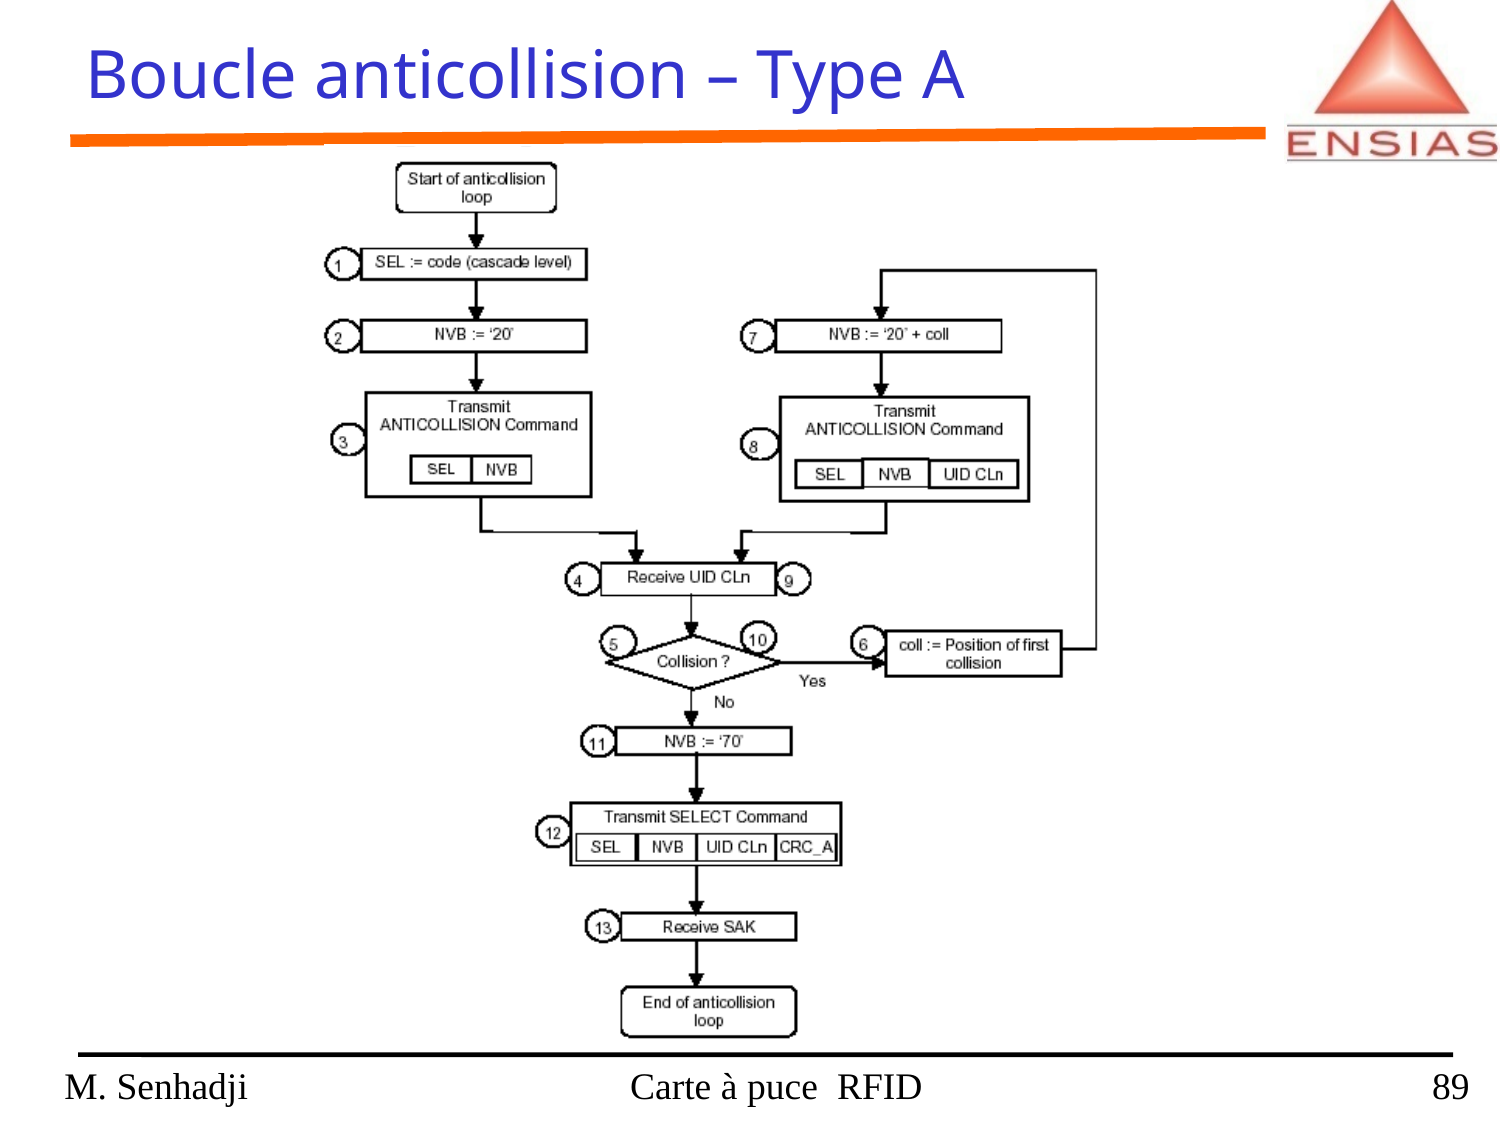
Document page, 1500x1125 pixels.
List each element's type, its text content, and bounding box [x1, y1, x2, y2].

picture [1284, 0, 1500, 164]
title Boucle anticollision – Type A [70, 23, 1339, 120]
picture [312, 144, 1105, 1047]
